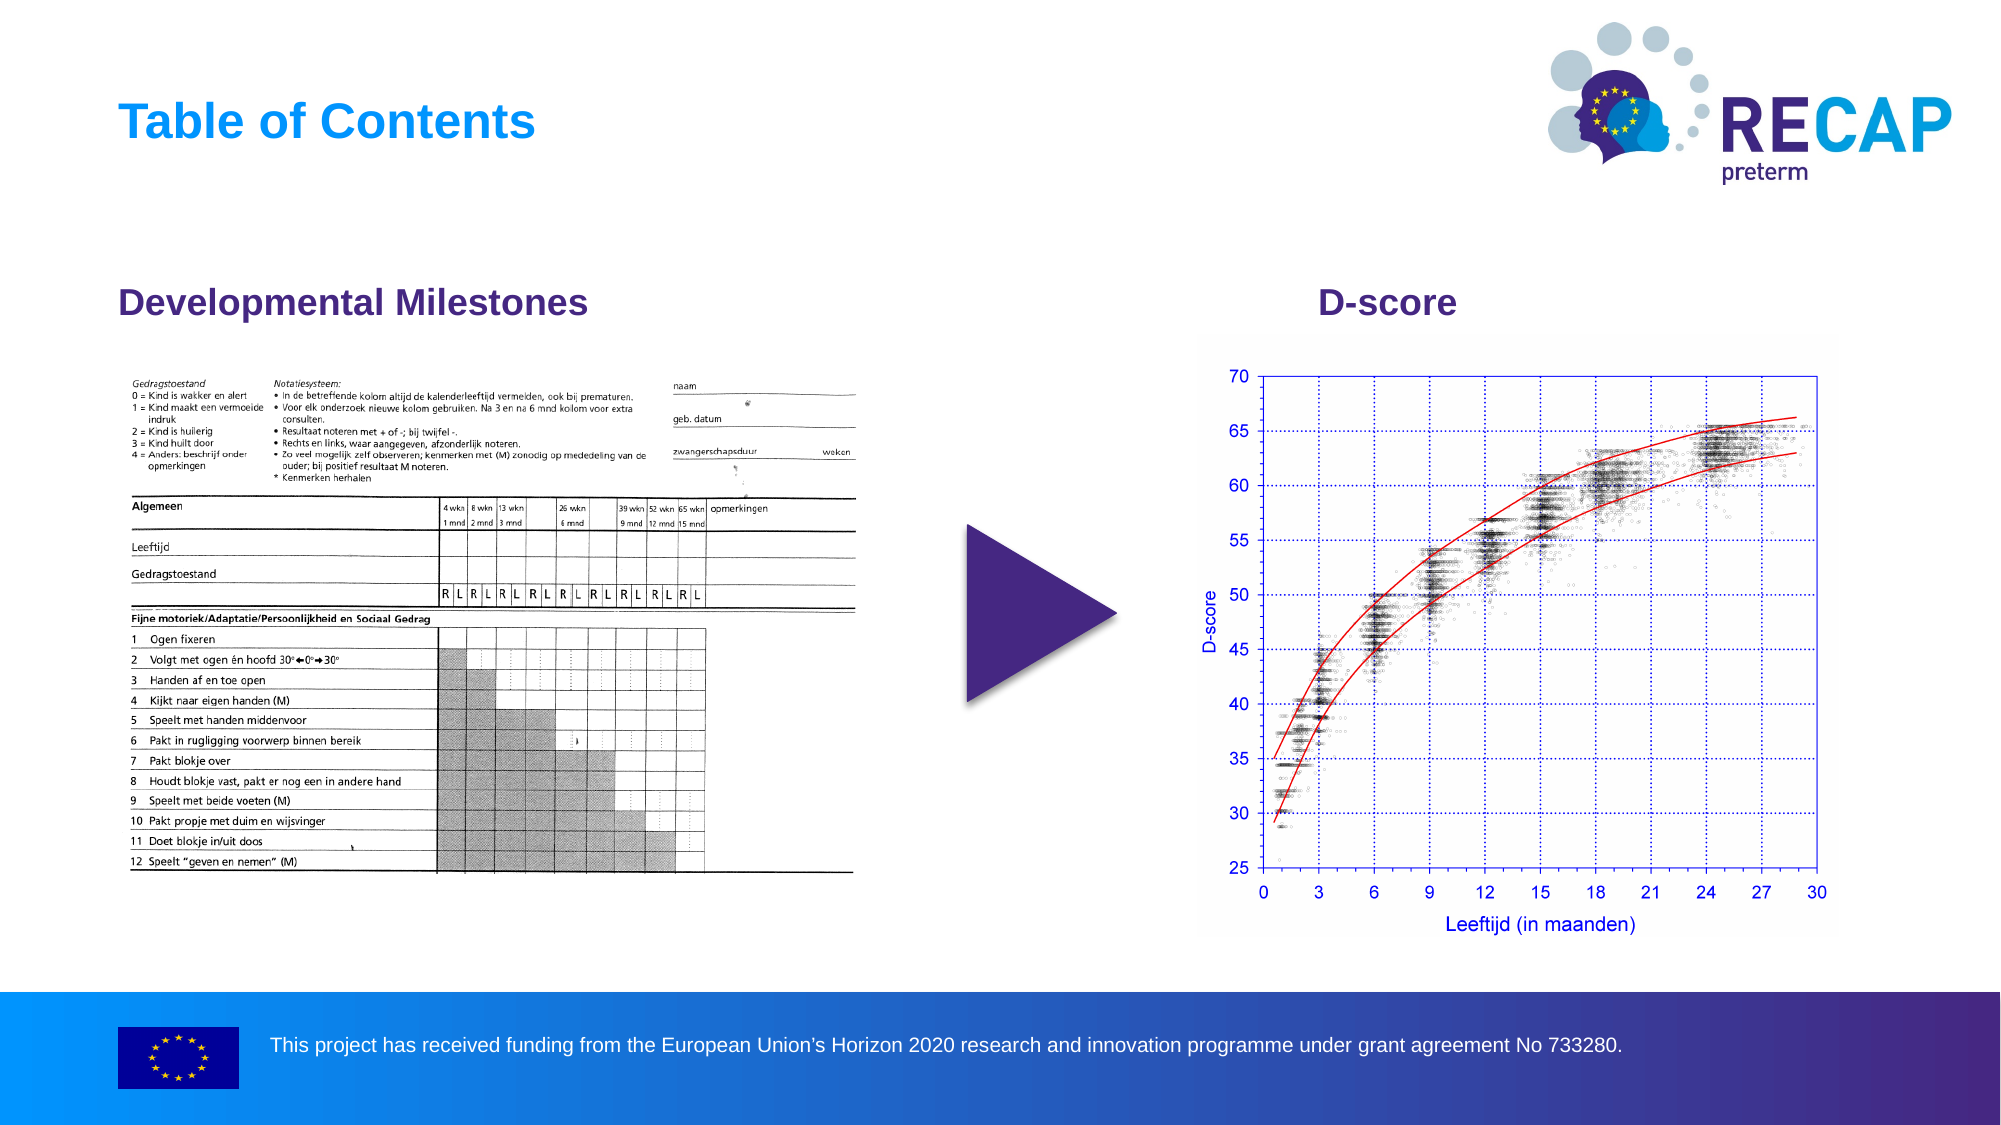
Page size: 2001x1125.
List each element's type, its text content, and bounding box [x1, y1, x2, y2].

picture [1196, 333, 1839, 937]
picture [118, 1027, 239, 1089]
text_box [117, 370, 857, 875]
picture [1547, 22, 1953, 185]
title Table of Contents [118, 88, 1592, 237]
list Developmental Milestones D-score [118, 277, 1816, 895]
text_box [966, 524, 1117, 702]
